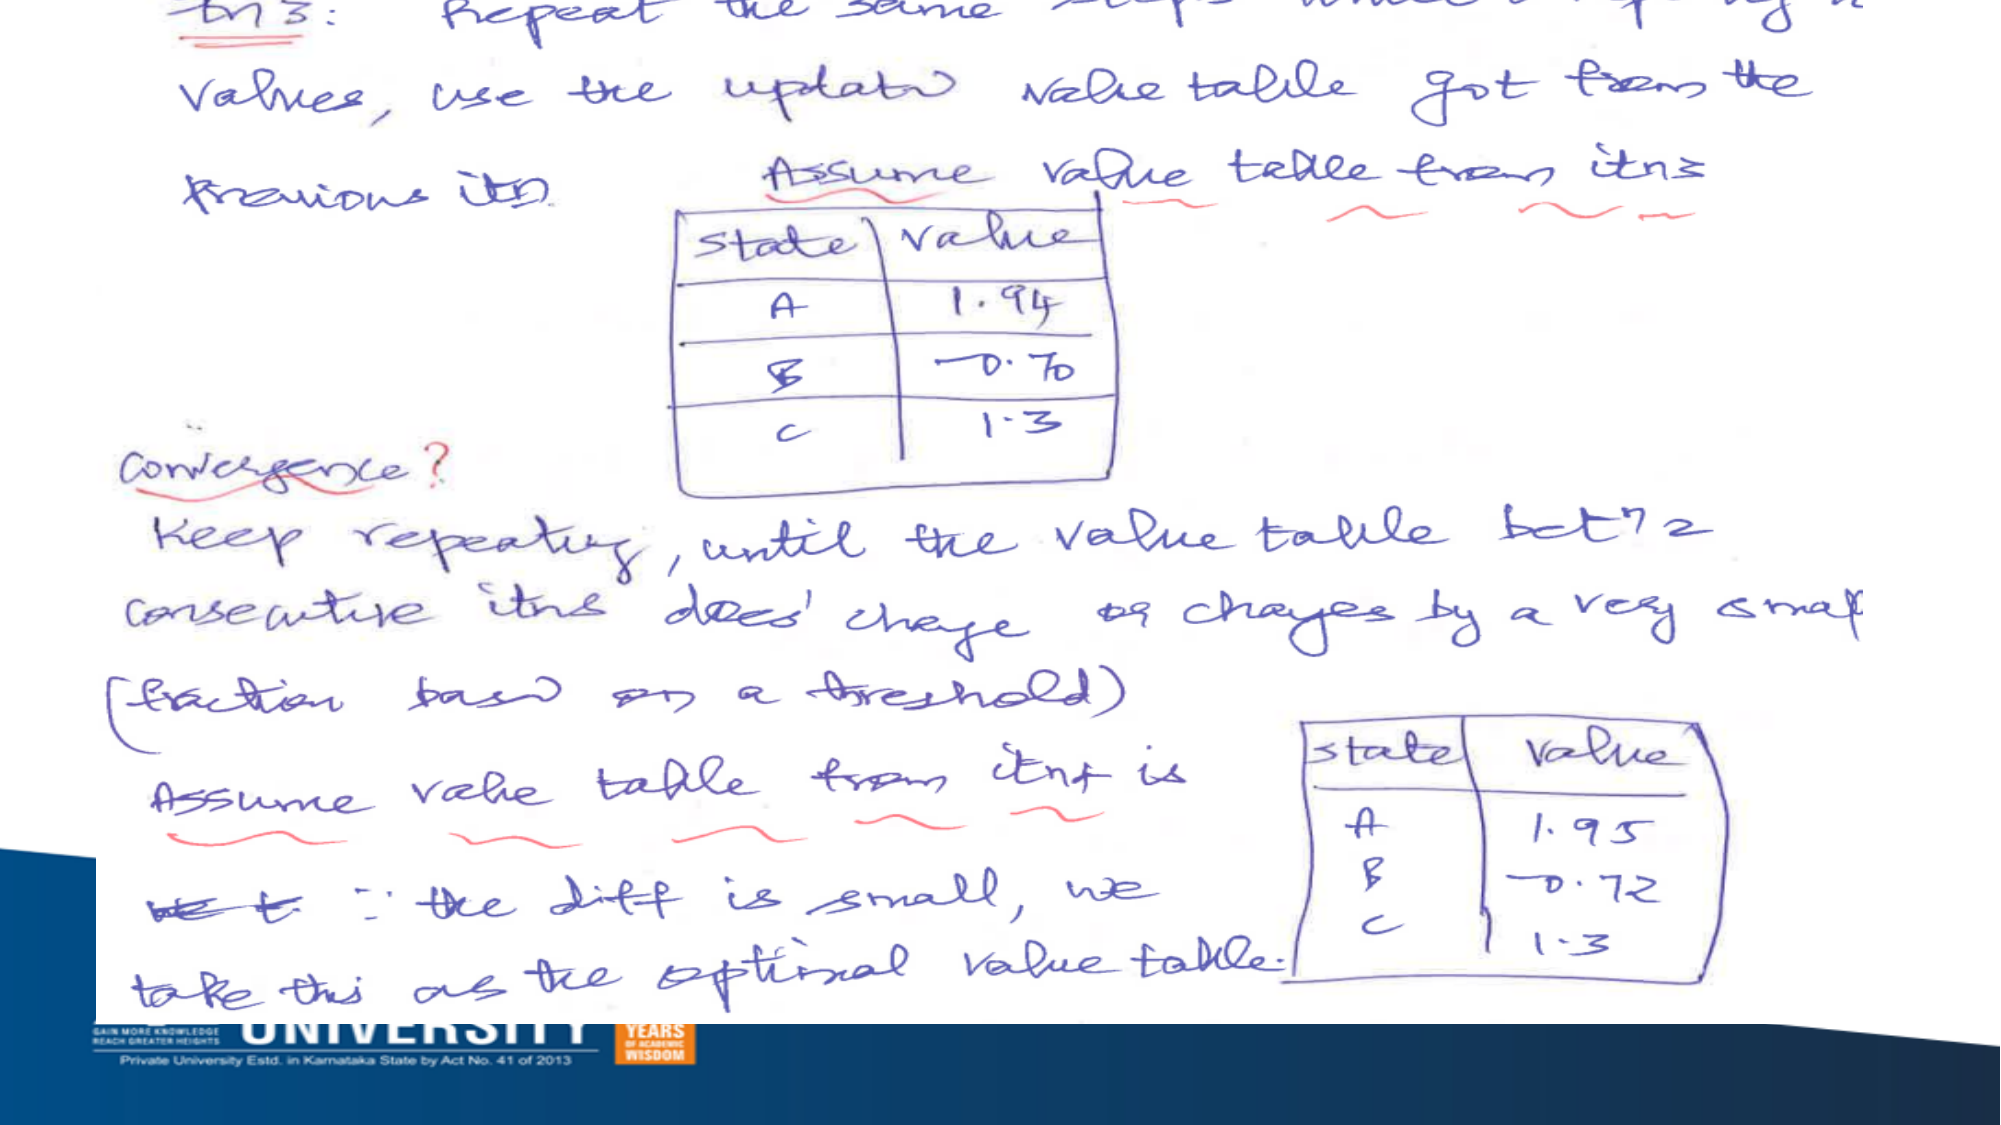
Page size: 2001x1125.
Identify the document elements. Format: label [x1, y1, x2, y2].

list [96, 0, 1863, 1024]
picture [0, 845, 2000, 1125]
